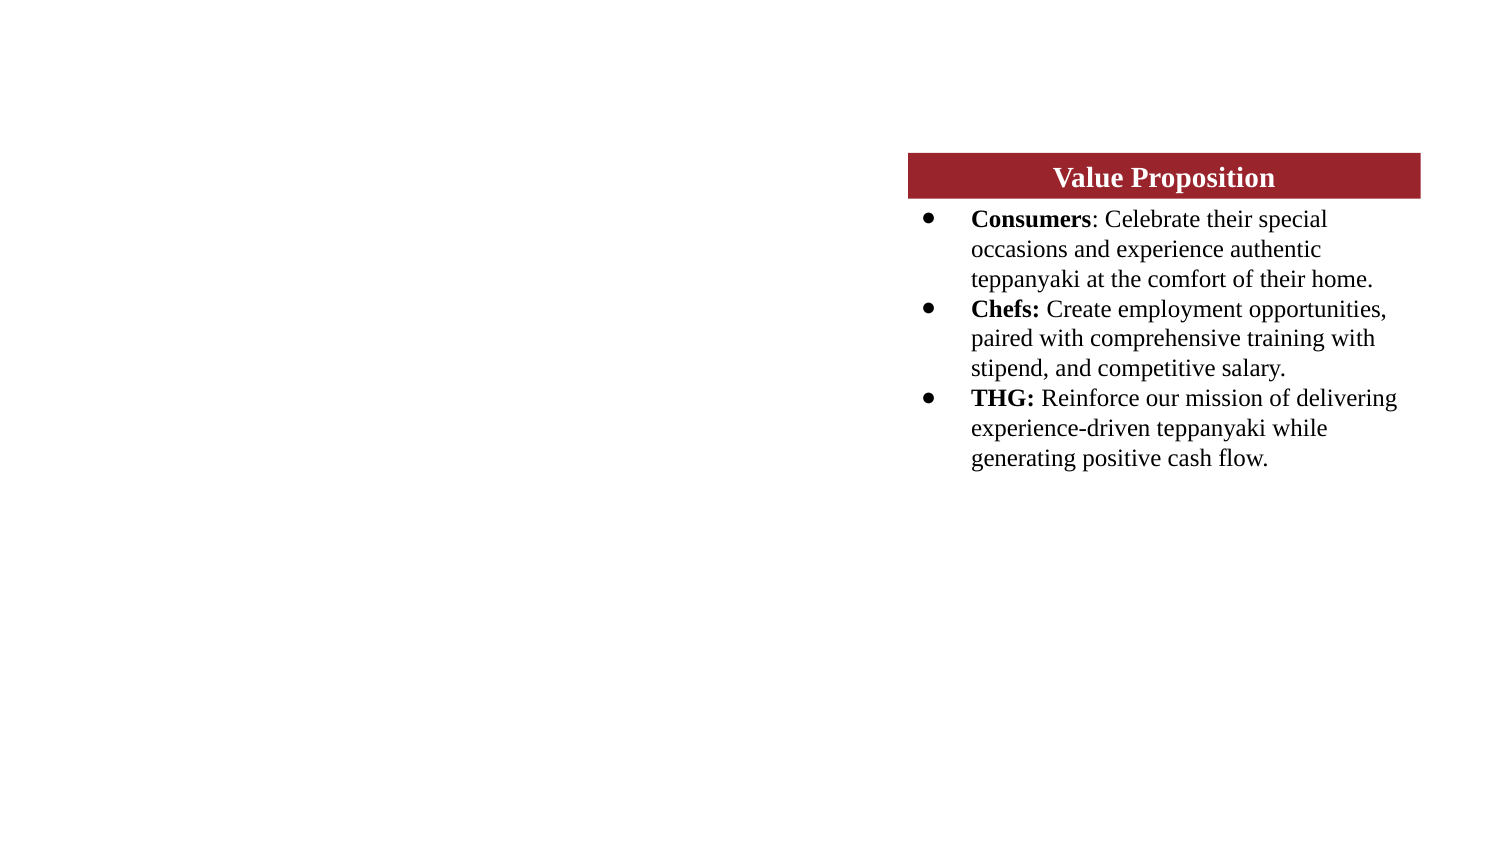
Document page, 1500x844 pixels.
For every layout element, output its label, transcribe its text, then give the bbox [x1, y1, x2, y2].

text_box Consumers: Celebrate their special occasions and experience authentic teppanyaki at the comfort of their home. Chefs: Create employment opportunities, paired with comprehensive training with stipend, and competitive salary. THG: Reinforce our mission of delivering experience-driven teppanyaki while generating positive cash flow. [881, 189, 1418, 485]
text_box Value Proposition [908, 152, 1421, 199]
